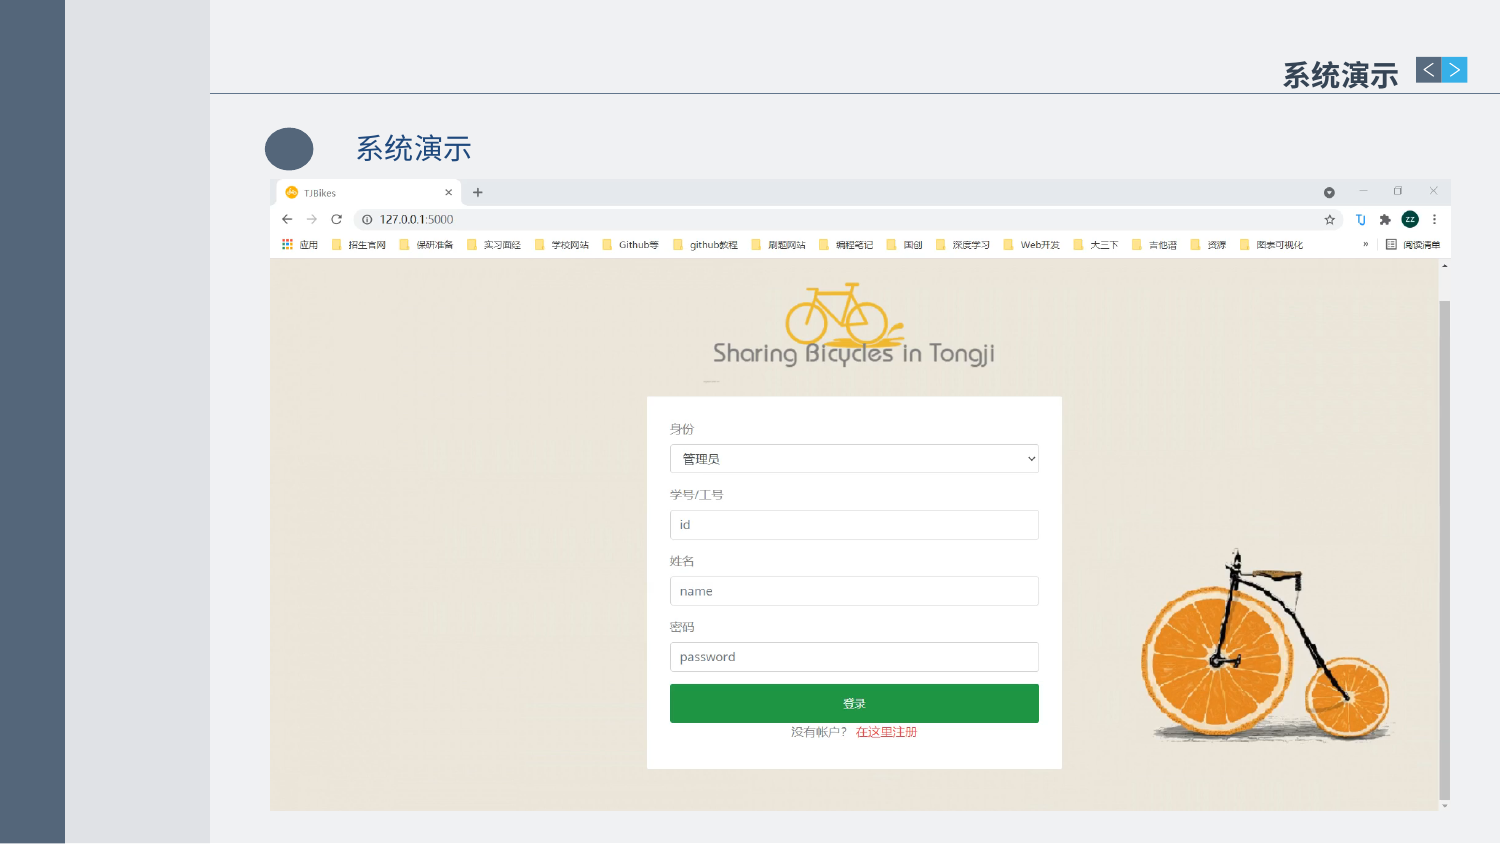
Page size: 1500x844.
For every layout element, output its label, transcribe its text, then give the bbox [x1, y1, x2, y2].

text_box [1441, 56, 1468, 83]
text_box [264, 127, 314, 171]
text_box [1415, 56, 1440, 83]
text_box 系统演示 [340, 123, 733, 177]
text_box 系统演示 [962, 40, 1400, 93]
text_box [269, 178, 1452, 812]
